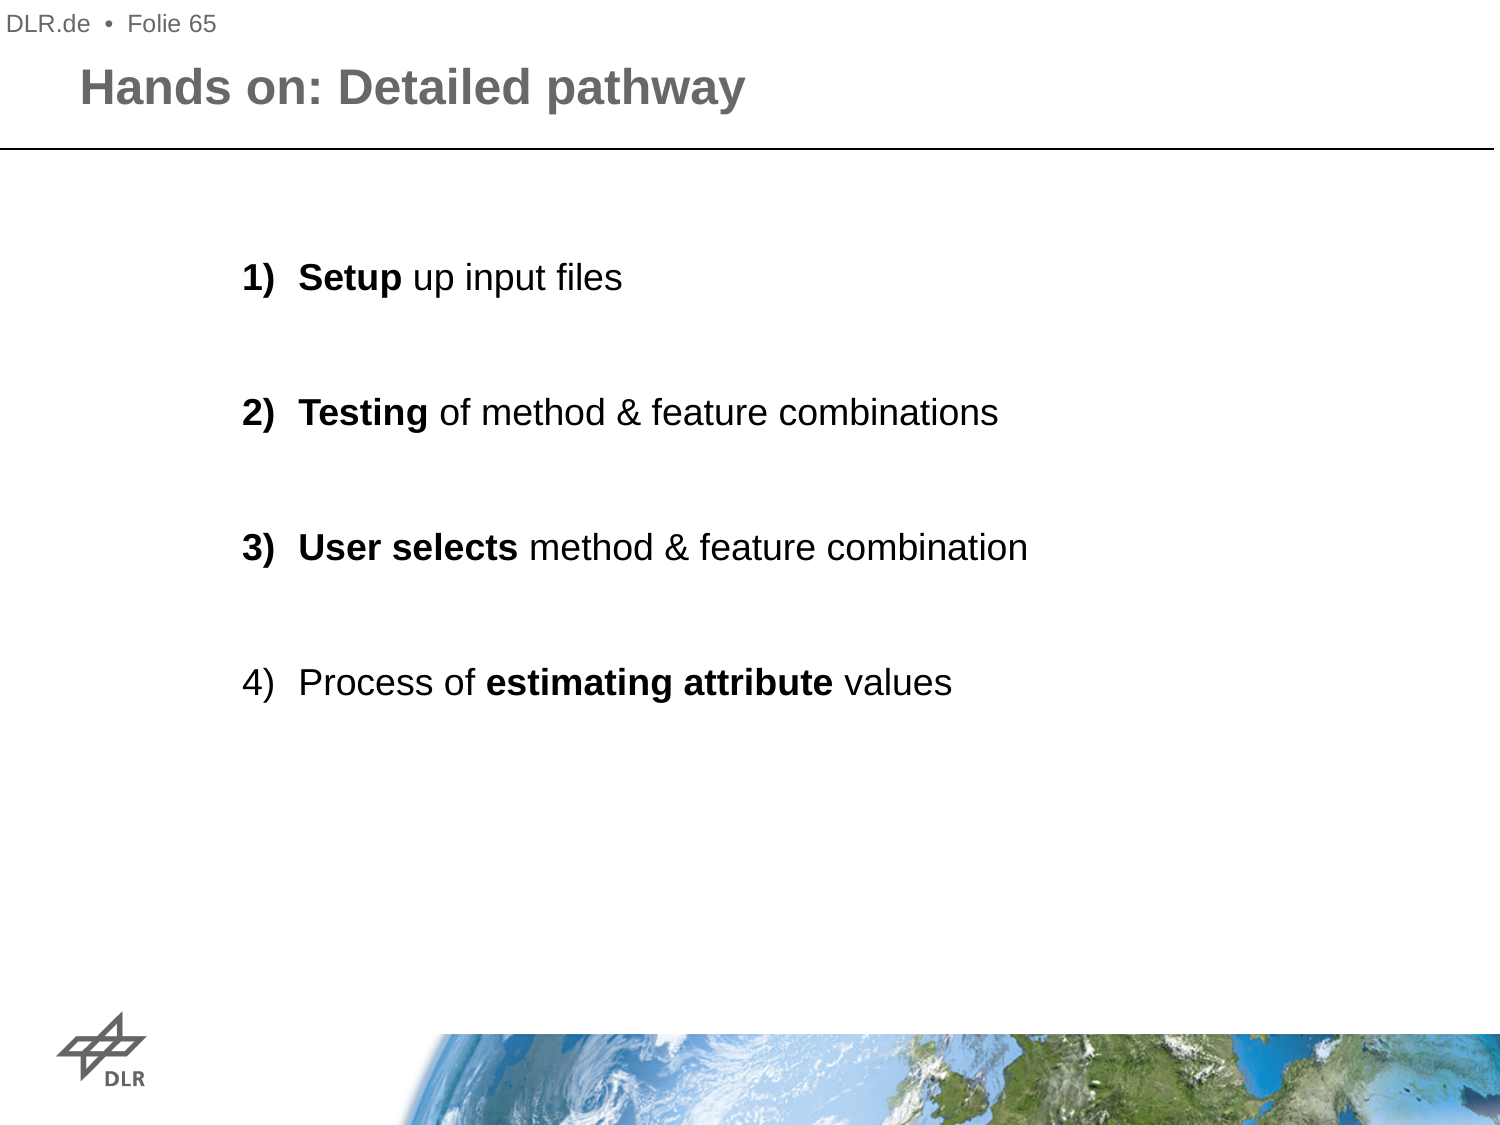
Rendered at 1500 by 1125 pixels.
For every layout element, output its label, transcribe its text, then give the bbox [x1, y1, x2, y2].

text_box Hands on: Detailed pathway [79, 54, 1421, 138]
slide_number DLR.de • Folie 65 [5, 7, 263, 30]
text_box Setup up input files Testing of method & feature combinations User selects method & feature combination Process of estimating attribute values [242, 253, 1034, 794]
picture [0, 1007, 1500, 1125]
